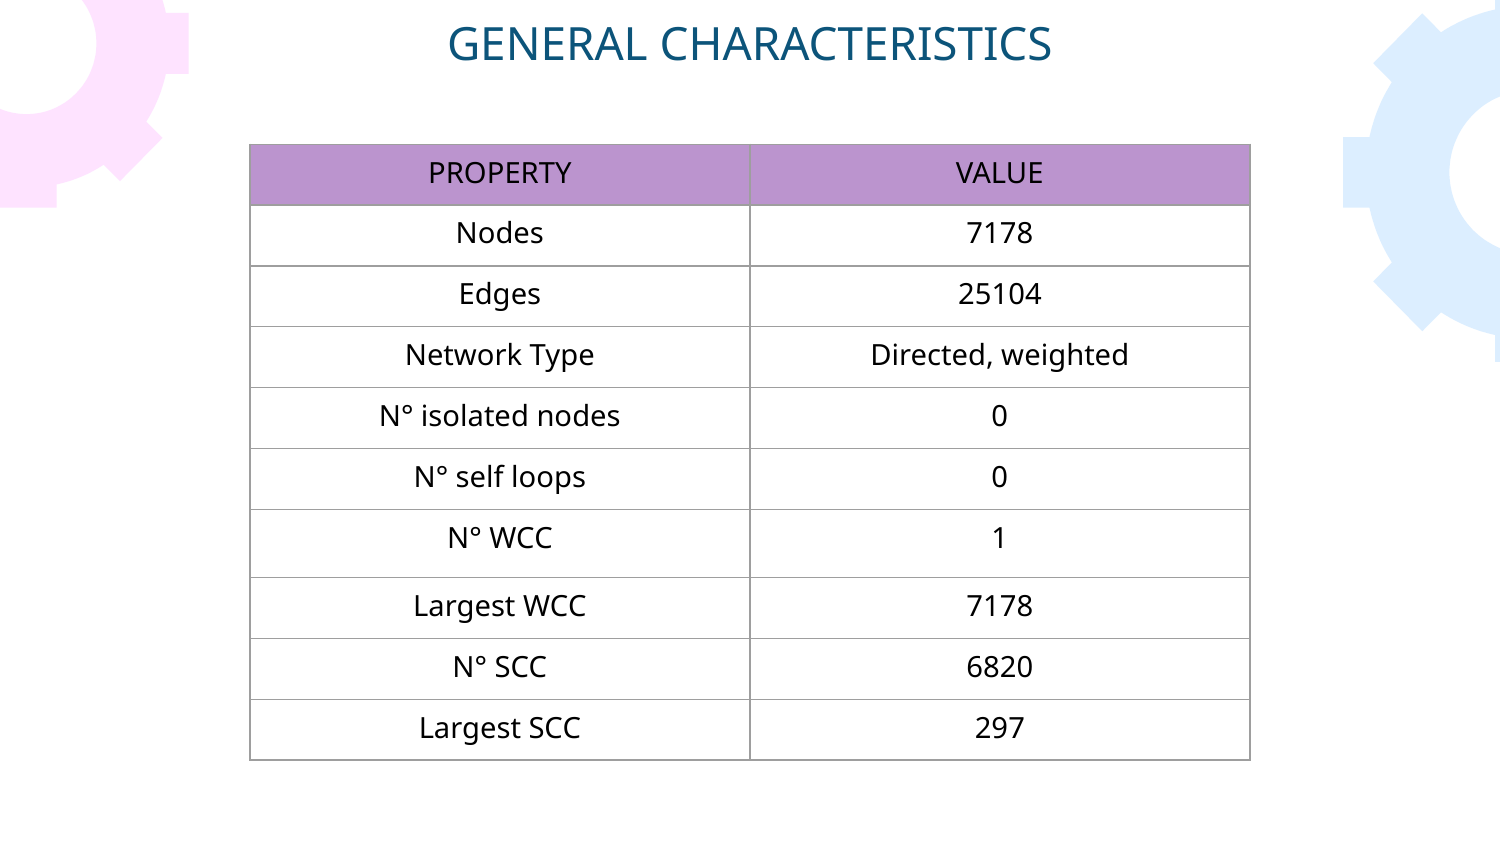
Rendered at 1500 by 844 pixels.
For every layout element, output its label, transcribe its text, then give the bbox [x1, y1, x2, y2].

table_cell 25104 [751, 267, 1249, 326]
title GENERAL CHARACTERISTICS [0, 0, 1500, 94]
table_header PROPERTY [251, 145, 749, 204]
table_cell Directed, weighted [751, 327, 1249, 387]
table_cell 0 [751, 388, 1249, 448]
table_cell 0 [751, 449, 1249, 509]
table_cell N° WCC [251, 510, 749, 577]
table_cell N° isolated nodes [251, 388, 749, 448]
table_cell 7178 [751, 206, 1249, 265]
table_cell Network Type [251, 327, 749, 387]
table_cell N° self loops [251, 449, 749, 509]
table_cell Largest SCC [251, 700, 749, 759]
table_header VALUE [751, 145, 1249, 204]
table_cell Edges [251, 267, 749, 326]
table_cell 1 [751, 510, 1249, 577]
table_cell 7178 [751, 578, 1249, 638]
table_cell Largest WCC [251, 578, 749, 638]
table_cell Nodes [251, 206, 749, 265]
table_cell 297 [751, 700, 1249, 759]
table_cell 6820 [751, 639, 1249, 699]
table_cell N° SCC [251, 639, 749, 699]
